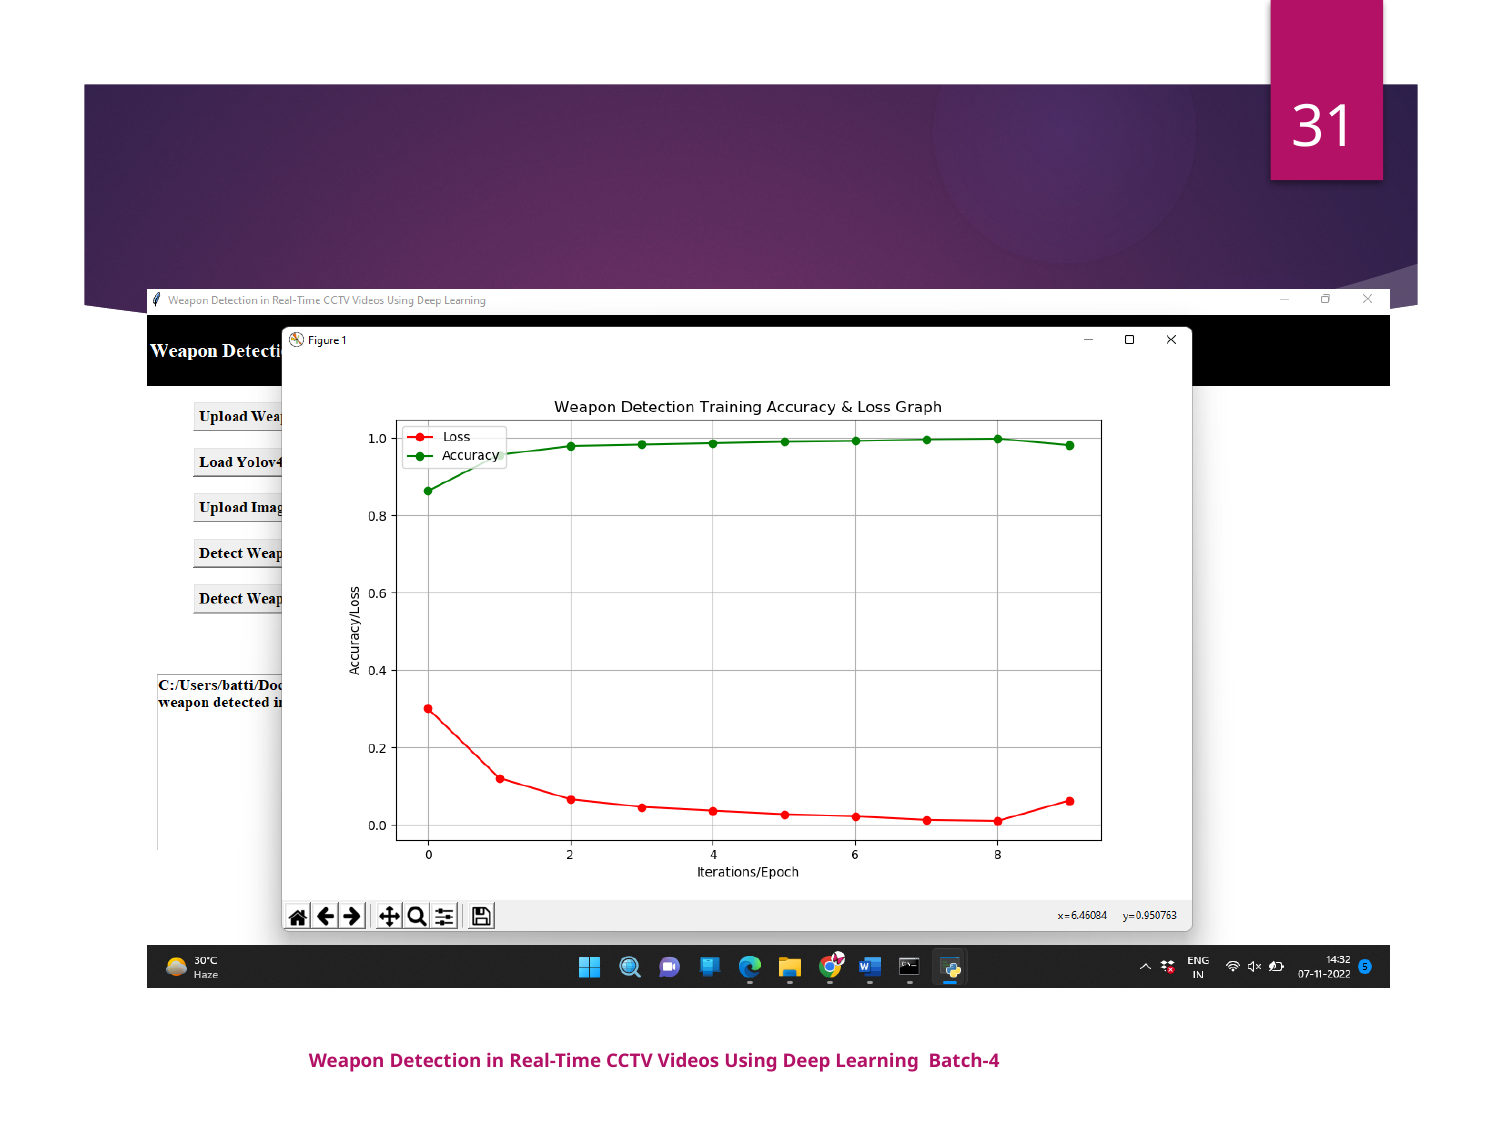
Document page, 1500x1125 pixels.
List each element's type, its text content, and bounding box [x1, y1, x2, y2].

footer Weapon Detection in Real-Time CCTV Videos Using Deep Learning Batch-4 [294, 1020, 1260, 1079]
slide_number 31 [1259, 48, 1390, 175]
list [146, 288, 1390, 988]
